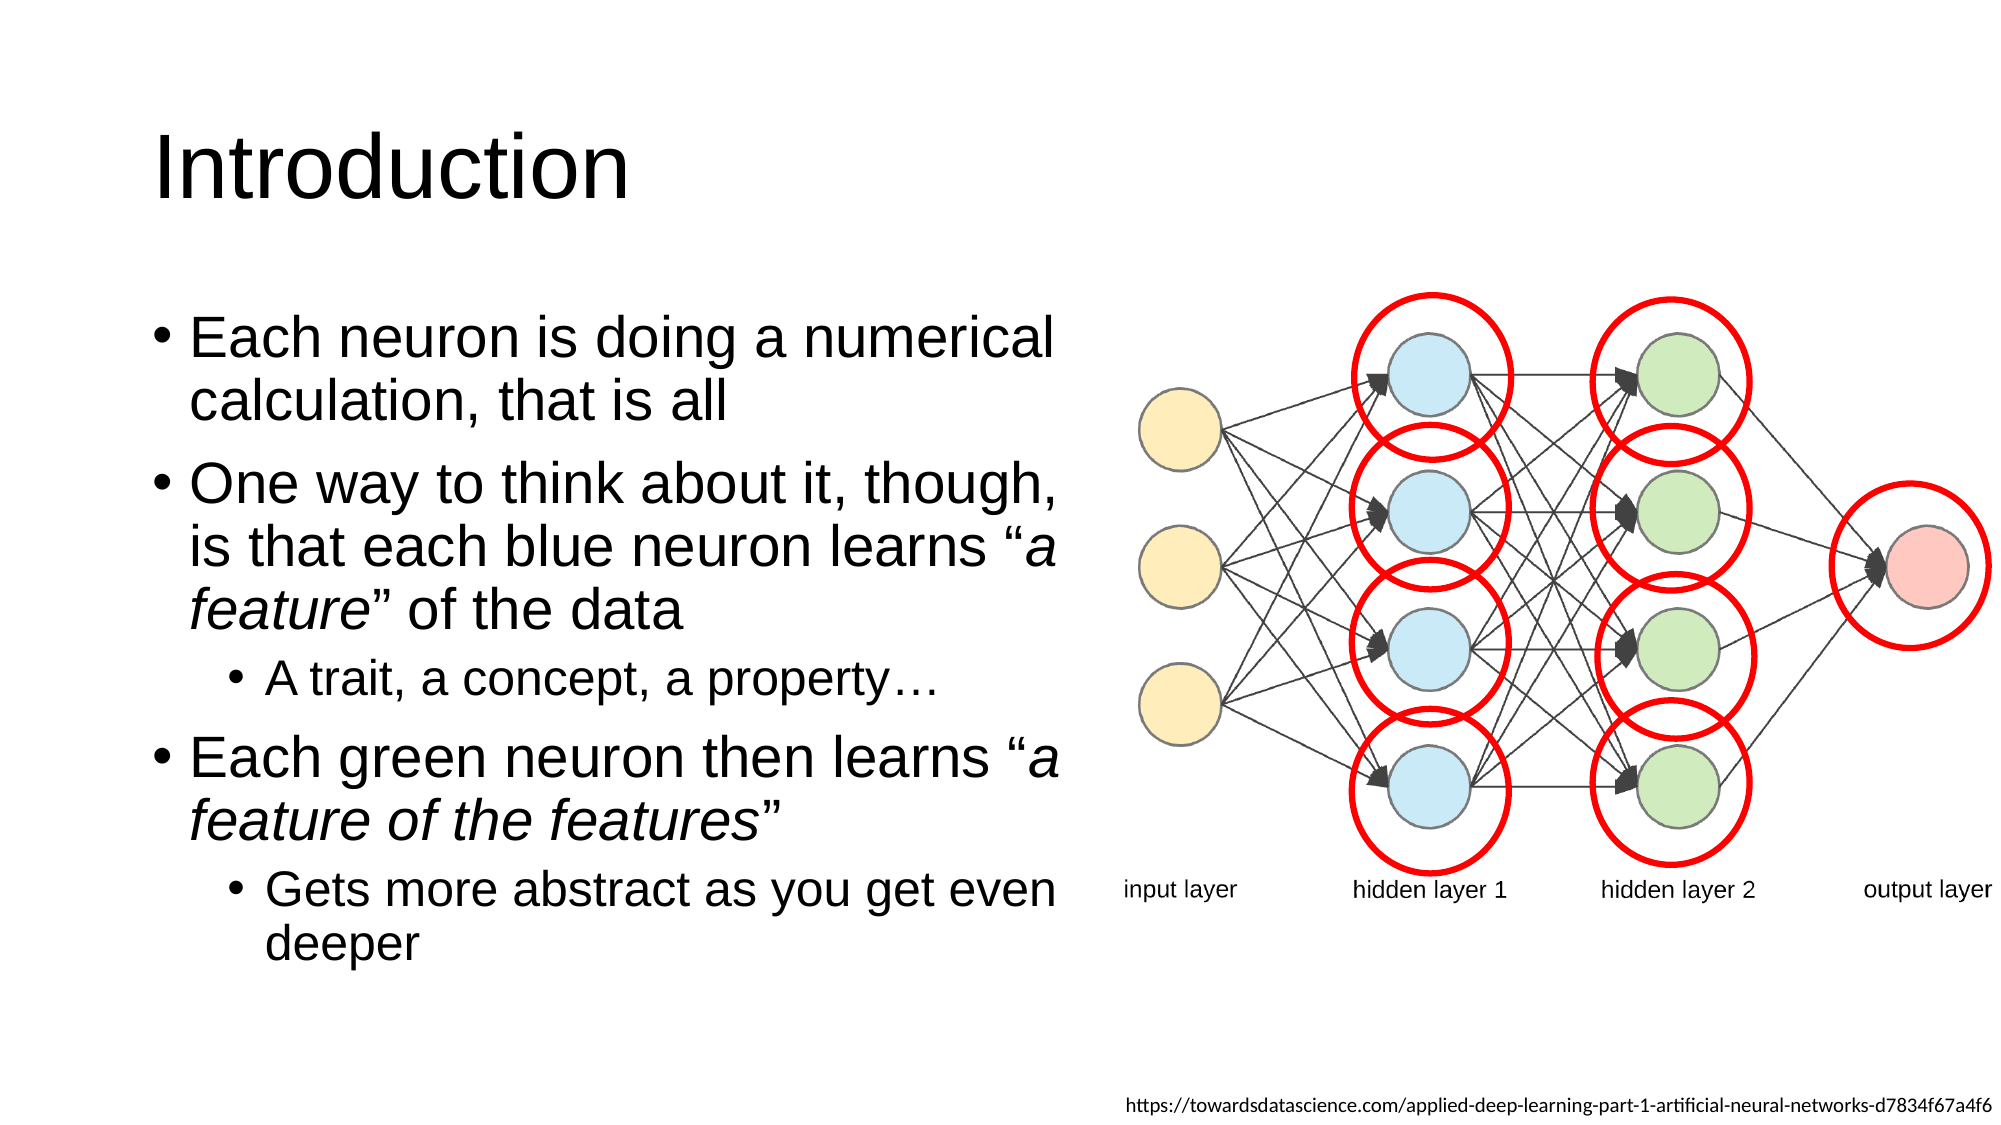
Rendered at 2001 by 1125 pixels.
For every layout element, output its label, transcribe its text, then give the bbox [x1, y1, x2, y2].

text_box [1372, 294, 1493, 323]
picture [1106, 323, 2000, 915]
title Introduction [137, 59, 1863, 278]
list Each neuron is doing a numerical calculation, that is all One way to think about it, though, is that each blue neuron learns “a feature” of the data A trait, a concept, a property… Each green neuron then learns “a feature of the features” Gets more abstract as you get even deeper [137, 299, 1111, 1014]
text_box [1614, 298, 1728, 323]
text_box https://towardsdatascience.com/applied-deep-learning-part-1-artificial-neural-networks-d7834f67a4f6 [1110, 1084, 2000, 1125]
